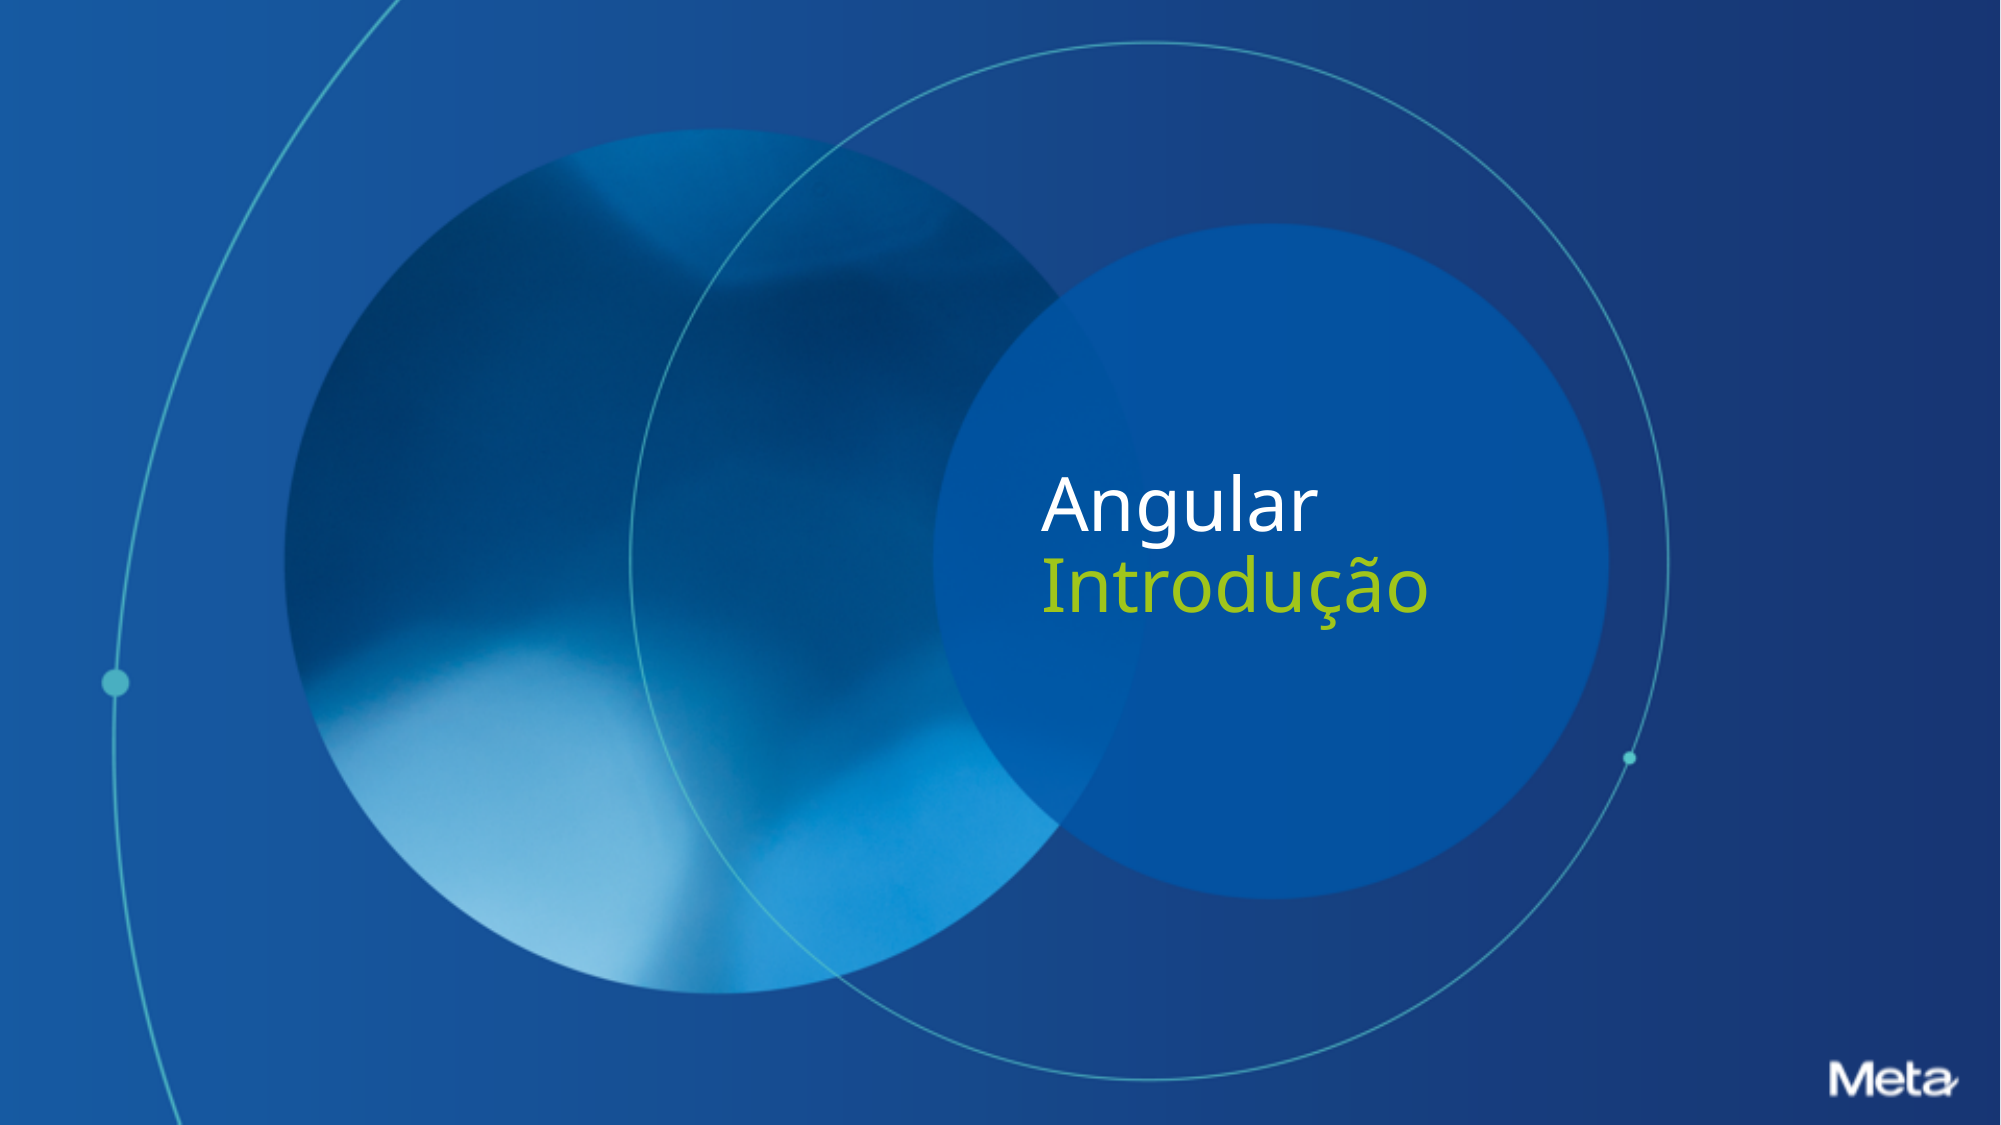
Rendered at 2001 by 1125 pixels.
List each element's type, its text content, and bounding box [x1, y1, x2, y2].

picture [0, 0, 2001, 1125]
text_box Angular Introdução [1026, 459, 2000, 840]
